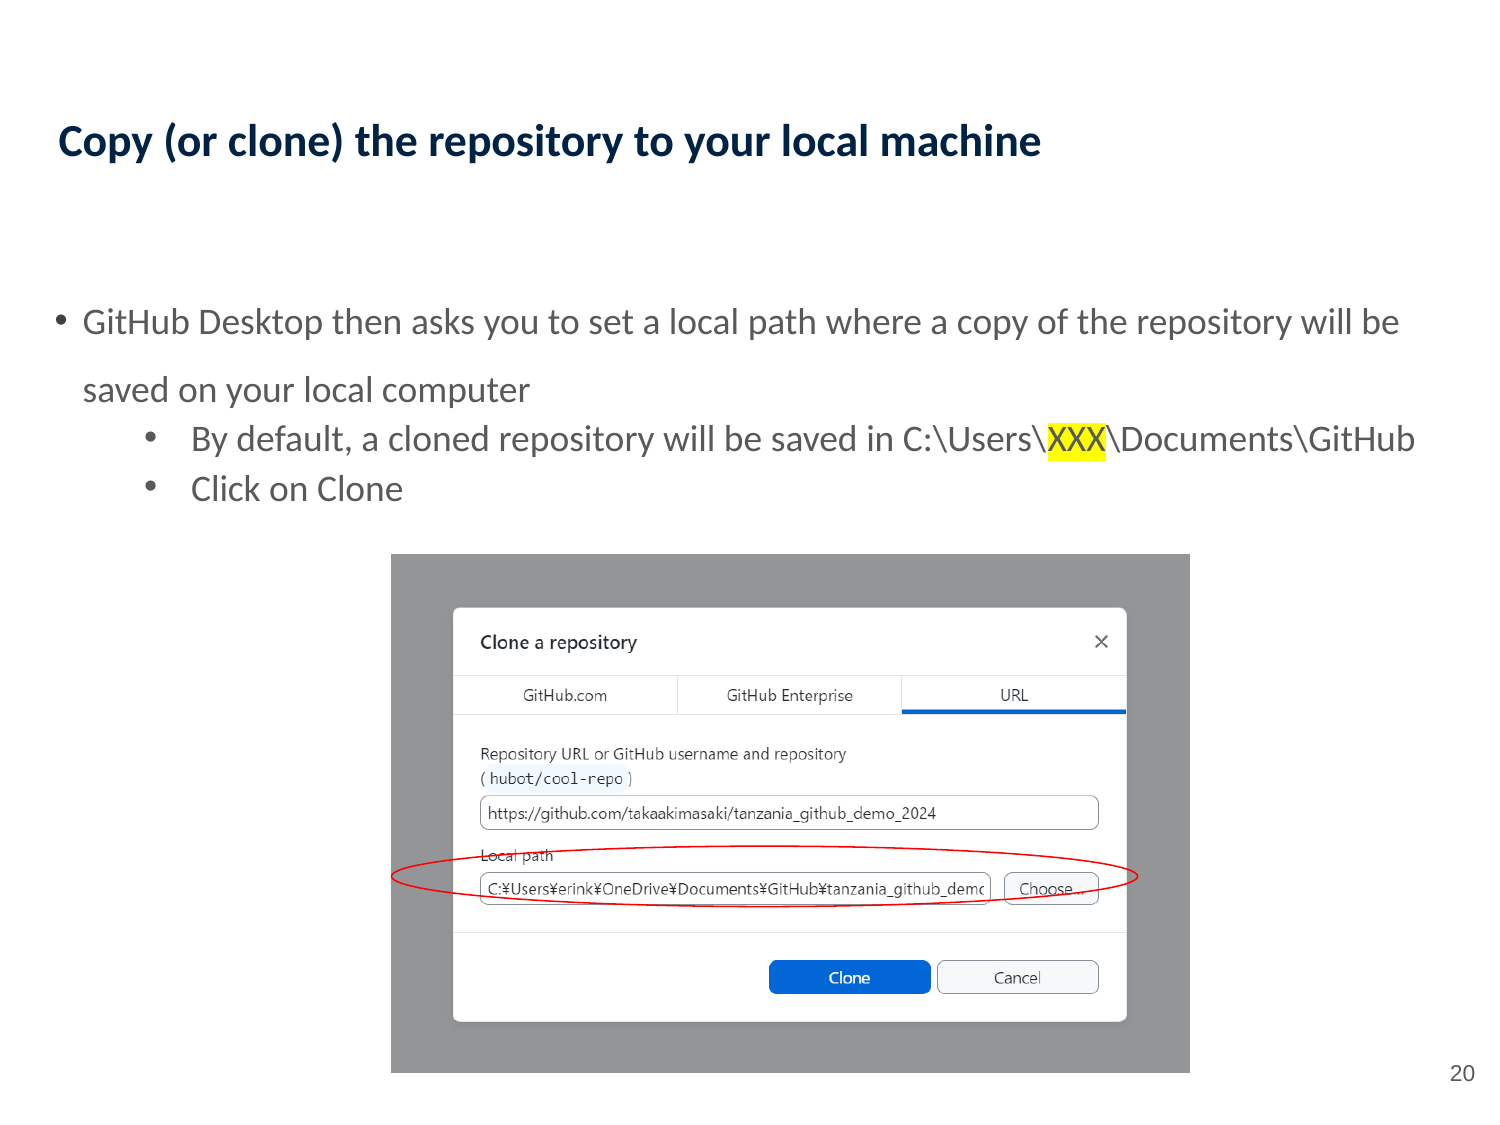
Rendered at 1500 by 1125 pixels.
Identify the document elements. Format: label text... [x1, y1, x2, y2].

list GitHub Desktop then asks you to set a local path where a copy of the repository will be saved on your local computer By default, a cloned repository will be saved in C:\Users\XXX\Documents\GitHub Click on Clone [54, 191, 1446, 681]
text_box Copy (or clone) the repository to your local machine [58, 49, 1447, 166]
picture [391, 554, 1191, 1073]
slide_number 19 [1425, 1042, 1500, 1103]
